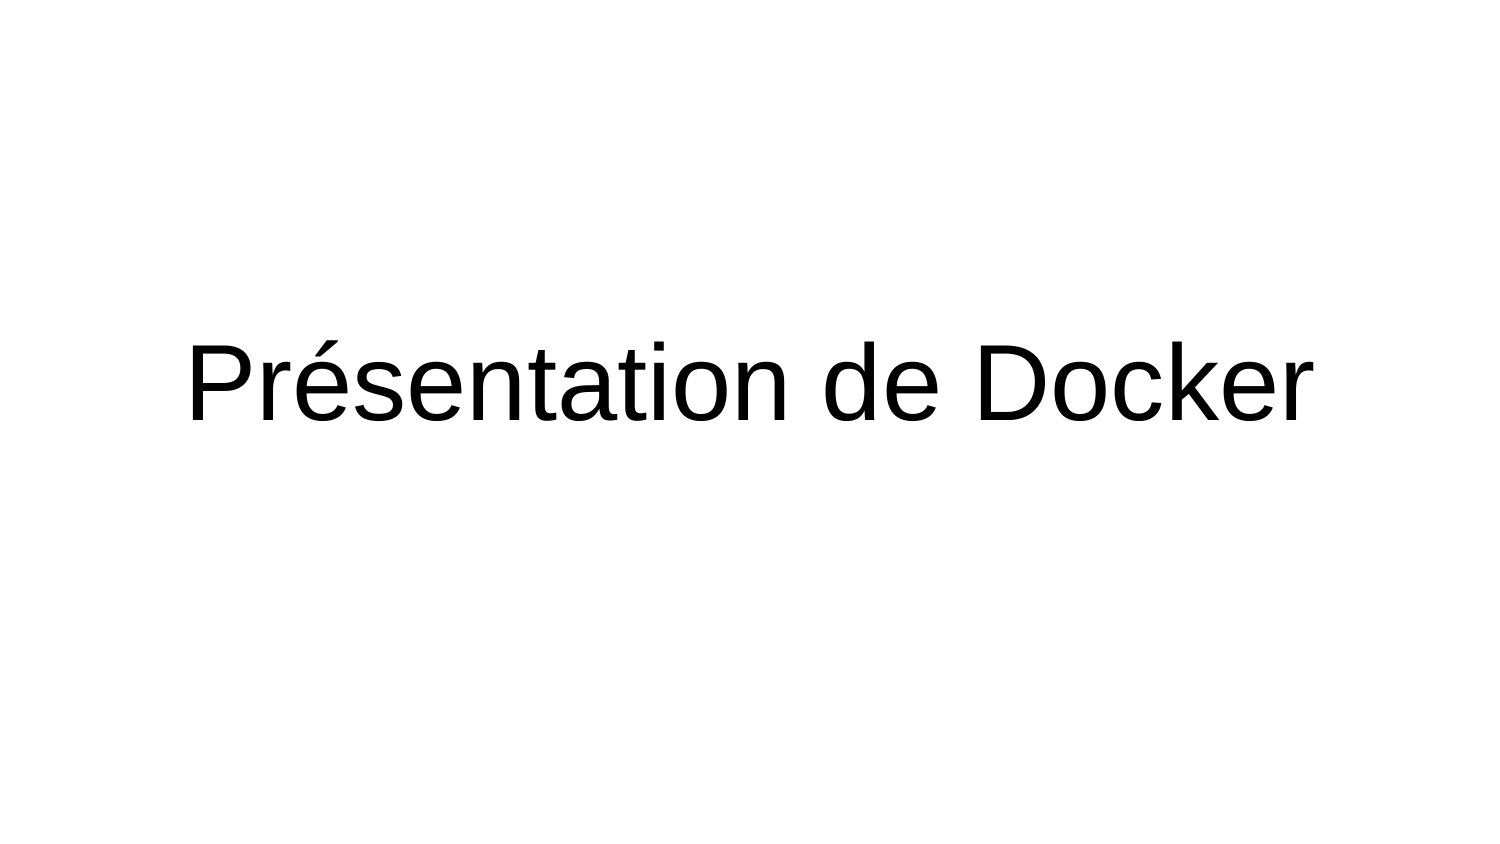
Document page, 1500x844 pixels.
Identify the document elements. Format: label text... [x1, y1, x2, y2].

title Présentation de Docker [51, 122, 1449, 459]
